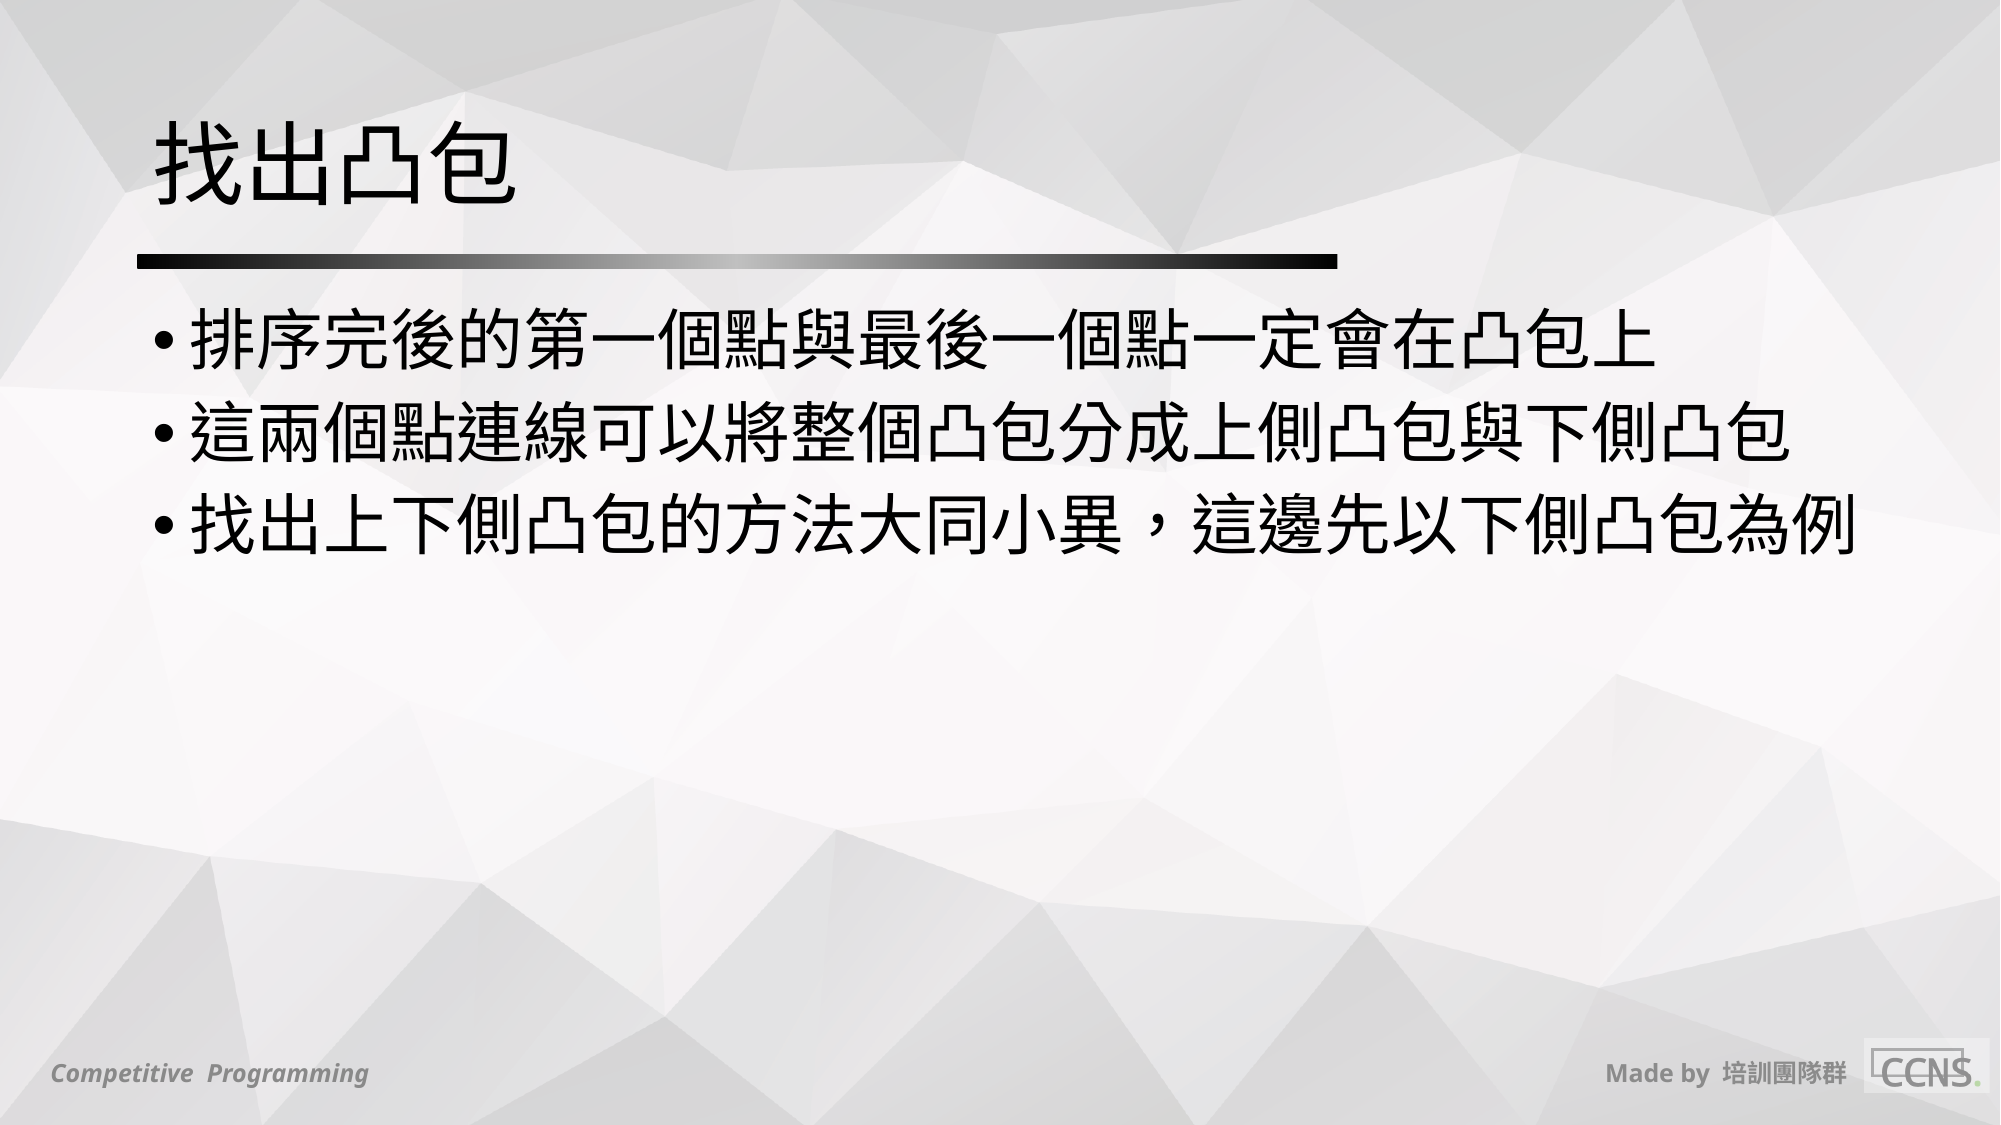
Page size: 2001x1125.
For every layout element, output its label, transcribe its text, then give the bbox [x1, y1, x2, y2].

list 排序完後的第一個點與最後一個點一定會在凸包上 這兩個點連線可以將整個凸包分成上側凸包與下側凸包 找出上下側凸包的方法大同小異，這邊先以下側凸包為例 [137, 299, 1890, 1014]
picture [0, 0, 2000, 1125]
title 找出凸包 [137, 59, 1863, 278]
